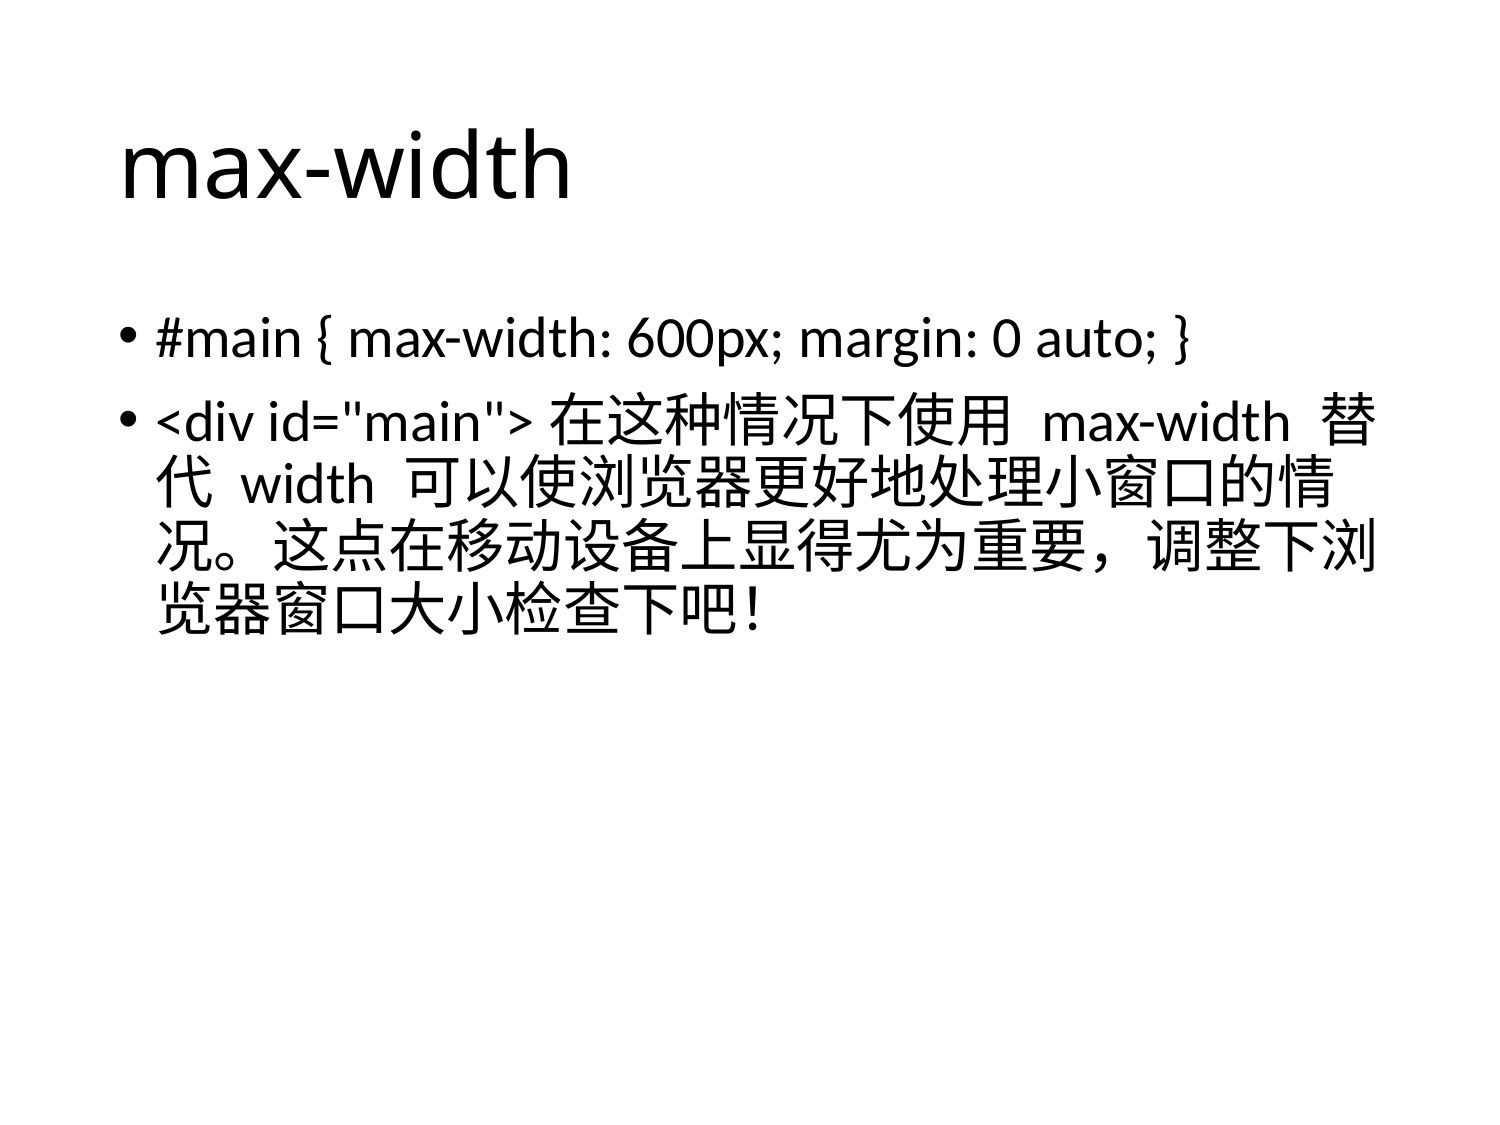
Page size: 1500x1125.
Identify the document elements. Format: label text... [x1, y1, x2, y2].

list #main { max-width: 600px; margin: 0 auto; } <div id="main">在这种情况下使用 max-width 替代 width 可以使浏览器更好地处理小窗口的情况。这点在移动设备上显得尤为重要，调整下浏览器窗口大小检查下吧！ [103, 299, 1397, 1014]
title max-width [103, 59, 1397, 278]
